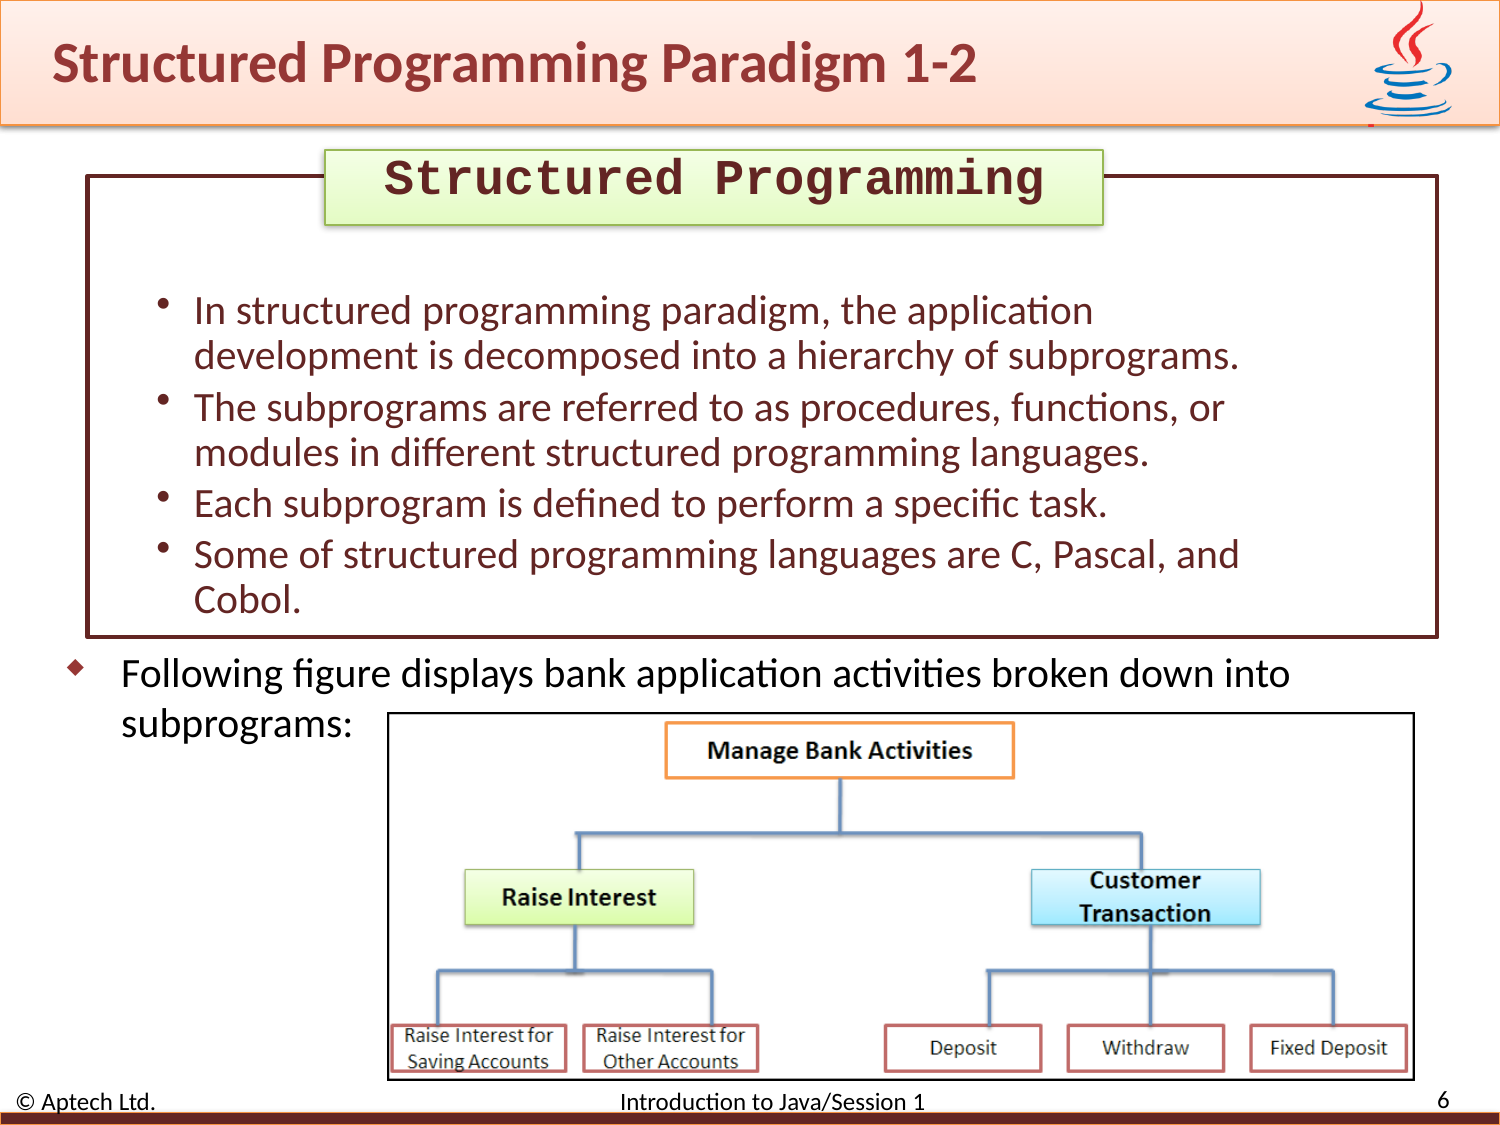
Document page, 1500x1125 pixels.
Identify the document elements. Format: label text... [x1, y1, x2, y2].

picture [387, 712, 1416, 1081]
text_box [74, 162, 1438, 638]
text_box Structured Programming [324, 149, 1104, 160]
title Structured Programming Paradigm 1-2 [37, 24, 1288, 93]
picture [1362, 0, 1454, 127]
slide_number 6 [1337, 1084, 1465, 1113]
list Following figure displays bank application activities broken down into subprograms: [49, 149, 1463, 1013]
footer © Aptech Ltd. Introduction to Java/Session 1 [0, 1087, 1325, 1113]
